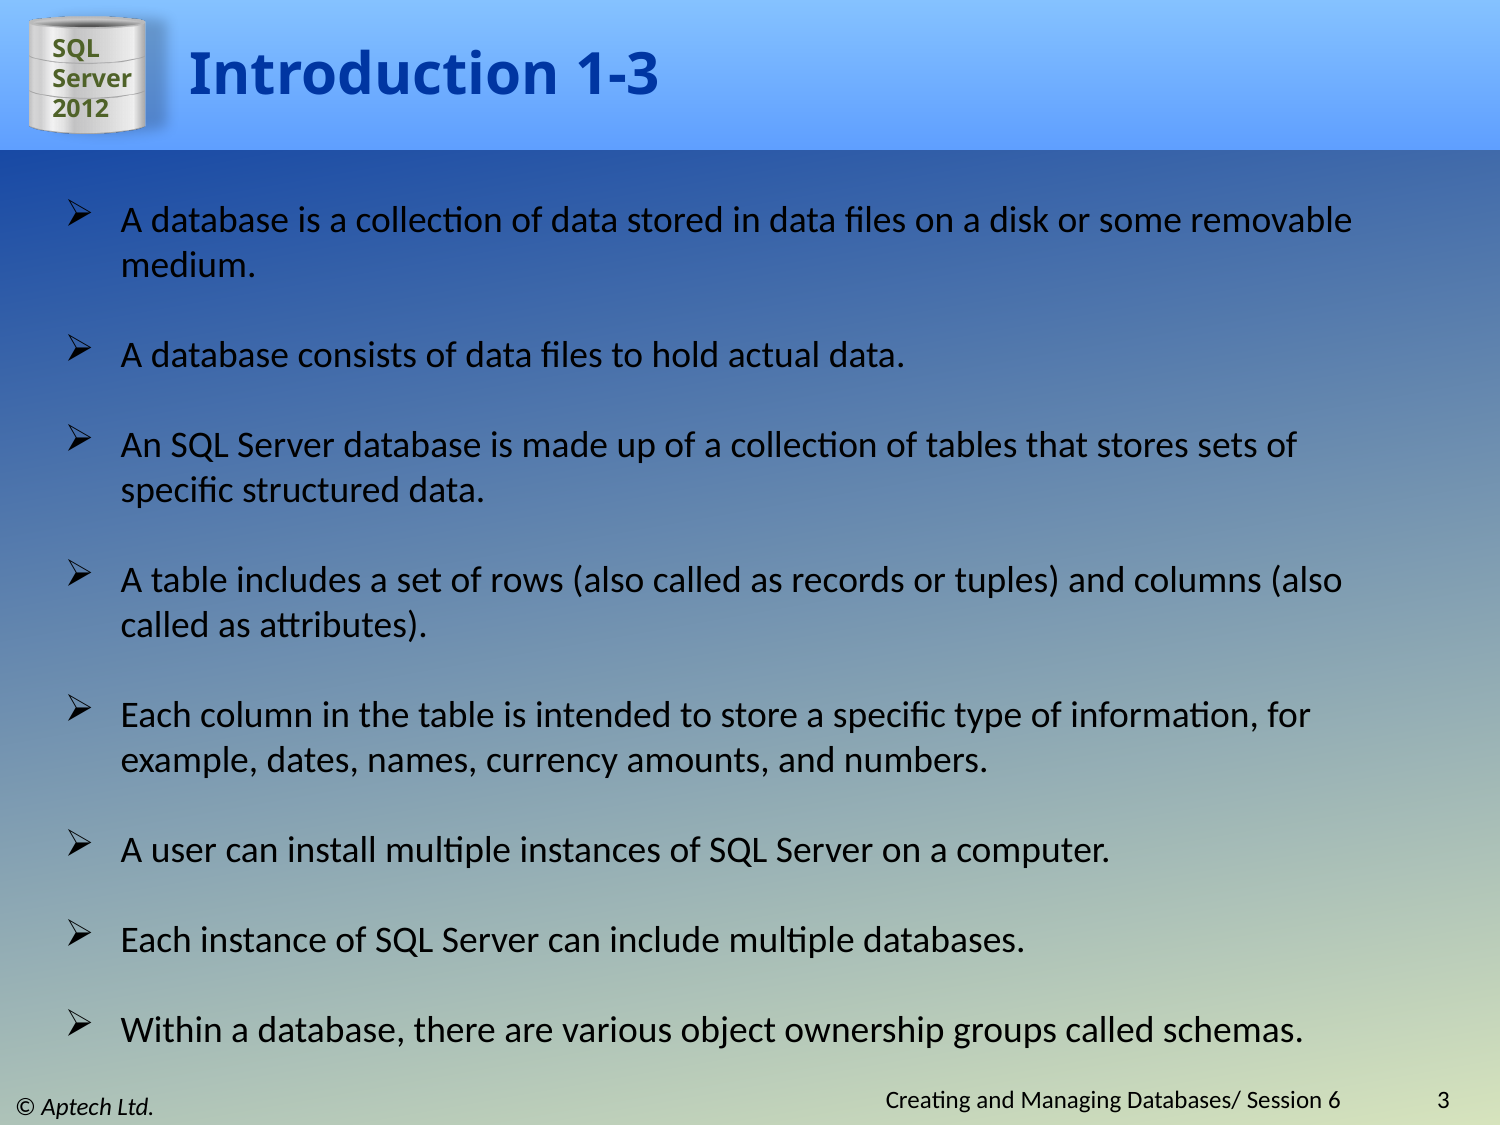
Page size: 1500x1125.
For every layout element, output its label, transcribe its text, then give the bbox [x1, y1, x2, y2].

picture [24, 0, 150, 150]
title Introduction 1-3 [174, 37, 1426, 106]
footer Creating and Managing Databases/ Session 6 [375, 1103, 1363, 1113]
slide_number 3 [1363, 1084, 1465, 1113]
text_box A database is a collection of data stored in data files on a disk or some removable medium. A database consists of data files to hold actual data. An SQL Server database is made up of a collection of tables that stores sets of specific structured data. A table includes a set of rows (also called as records or tuples) and columns (also called as attributes). Each column in the table is intended to store a specific type of information, for example, dates, names, currency amounts, and numbers. A user can install multiple instances of SQL Server on a computer. Each instance of SQL Server can include multiple databases. Within a database, there are various object ownership groups called schemas. [49, 187, 1400, 1103]
